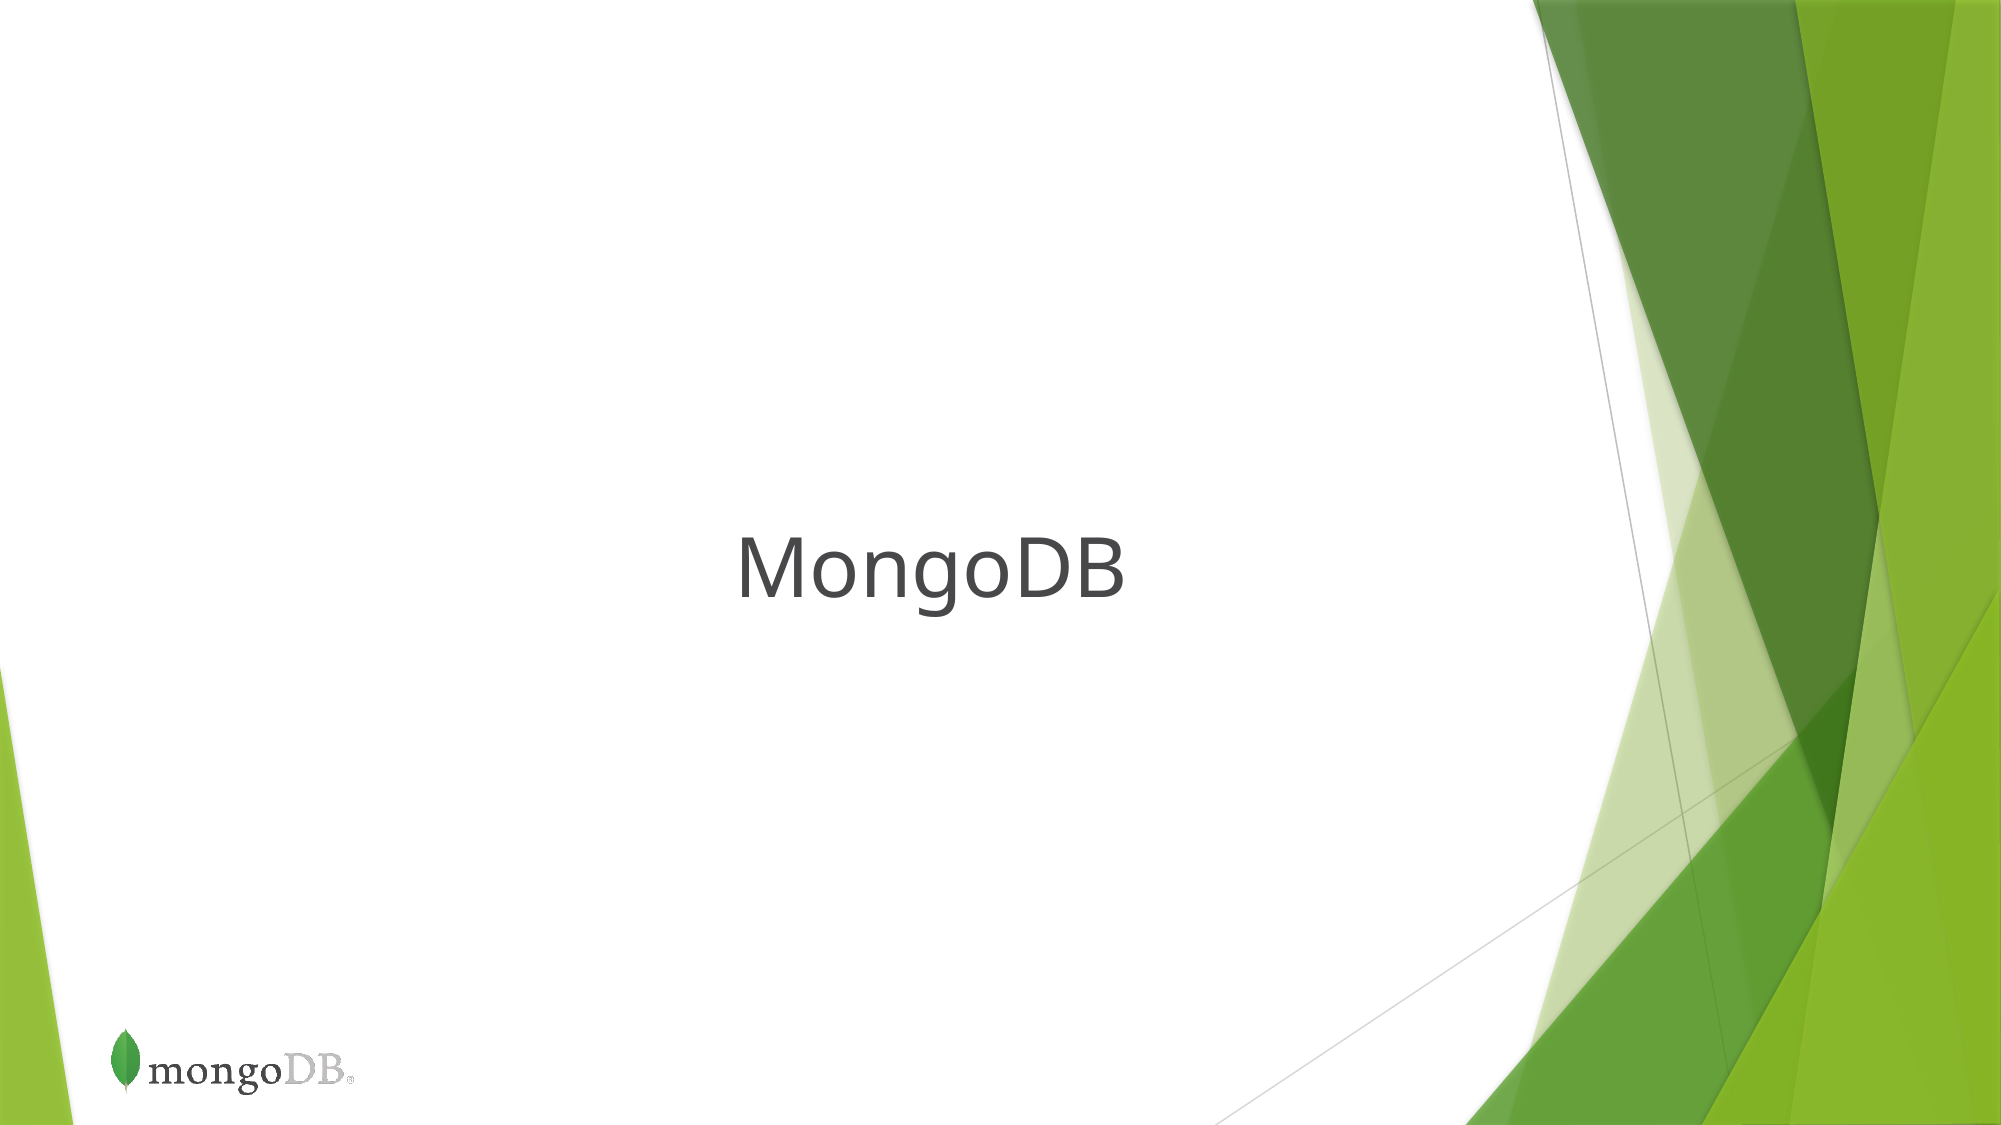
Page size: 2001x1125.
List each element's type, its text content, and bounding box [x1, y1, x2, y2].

title MongoDB [719, 503, 1159, 622]
picture [110, 1028, 354, 1096]
